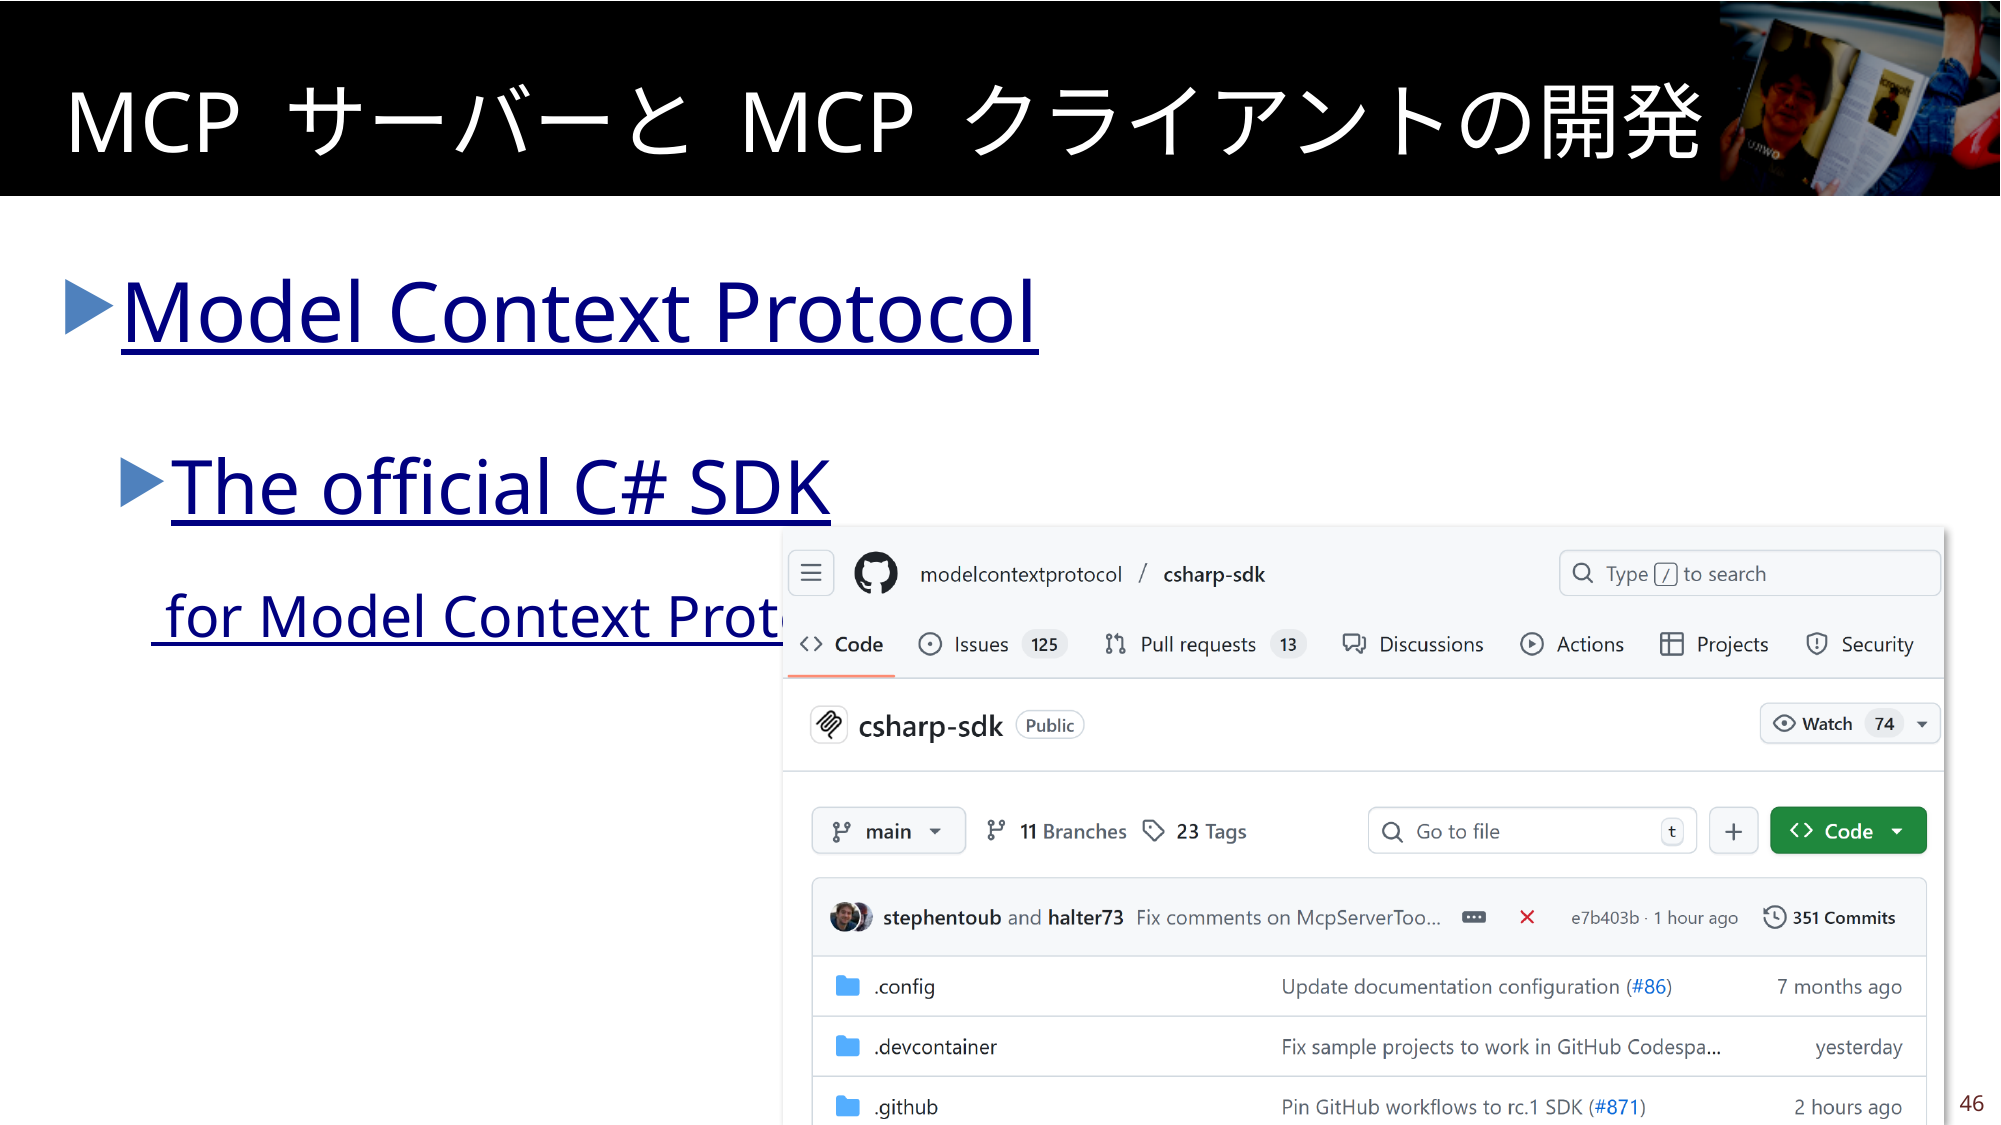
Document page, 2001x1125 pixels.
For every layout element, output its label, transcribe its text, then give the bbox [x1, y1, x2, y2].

list Model Context Protocol The official C# SDK for Model Context Protocol servers and clients [44, 195, 1956, 599]
title MCP サーバーと MCP クライアントの開発 [49, 61, 2000, 216]
slide_number 45 [1953, 1084, 2000, 1124]
picture [0, 1, 2000, 196]
picture [783, 526, 1944, 1125]
